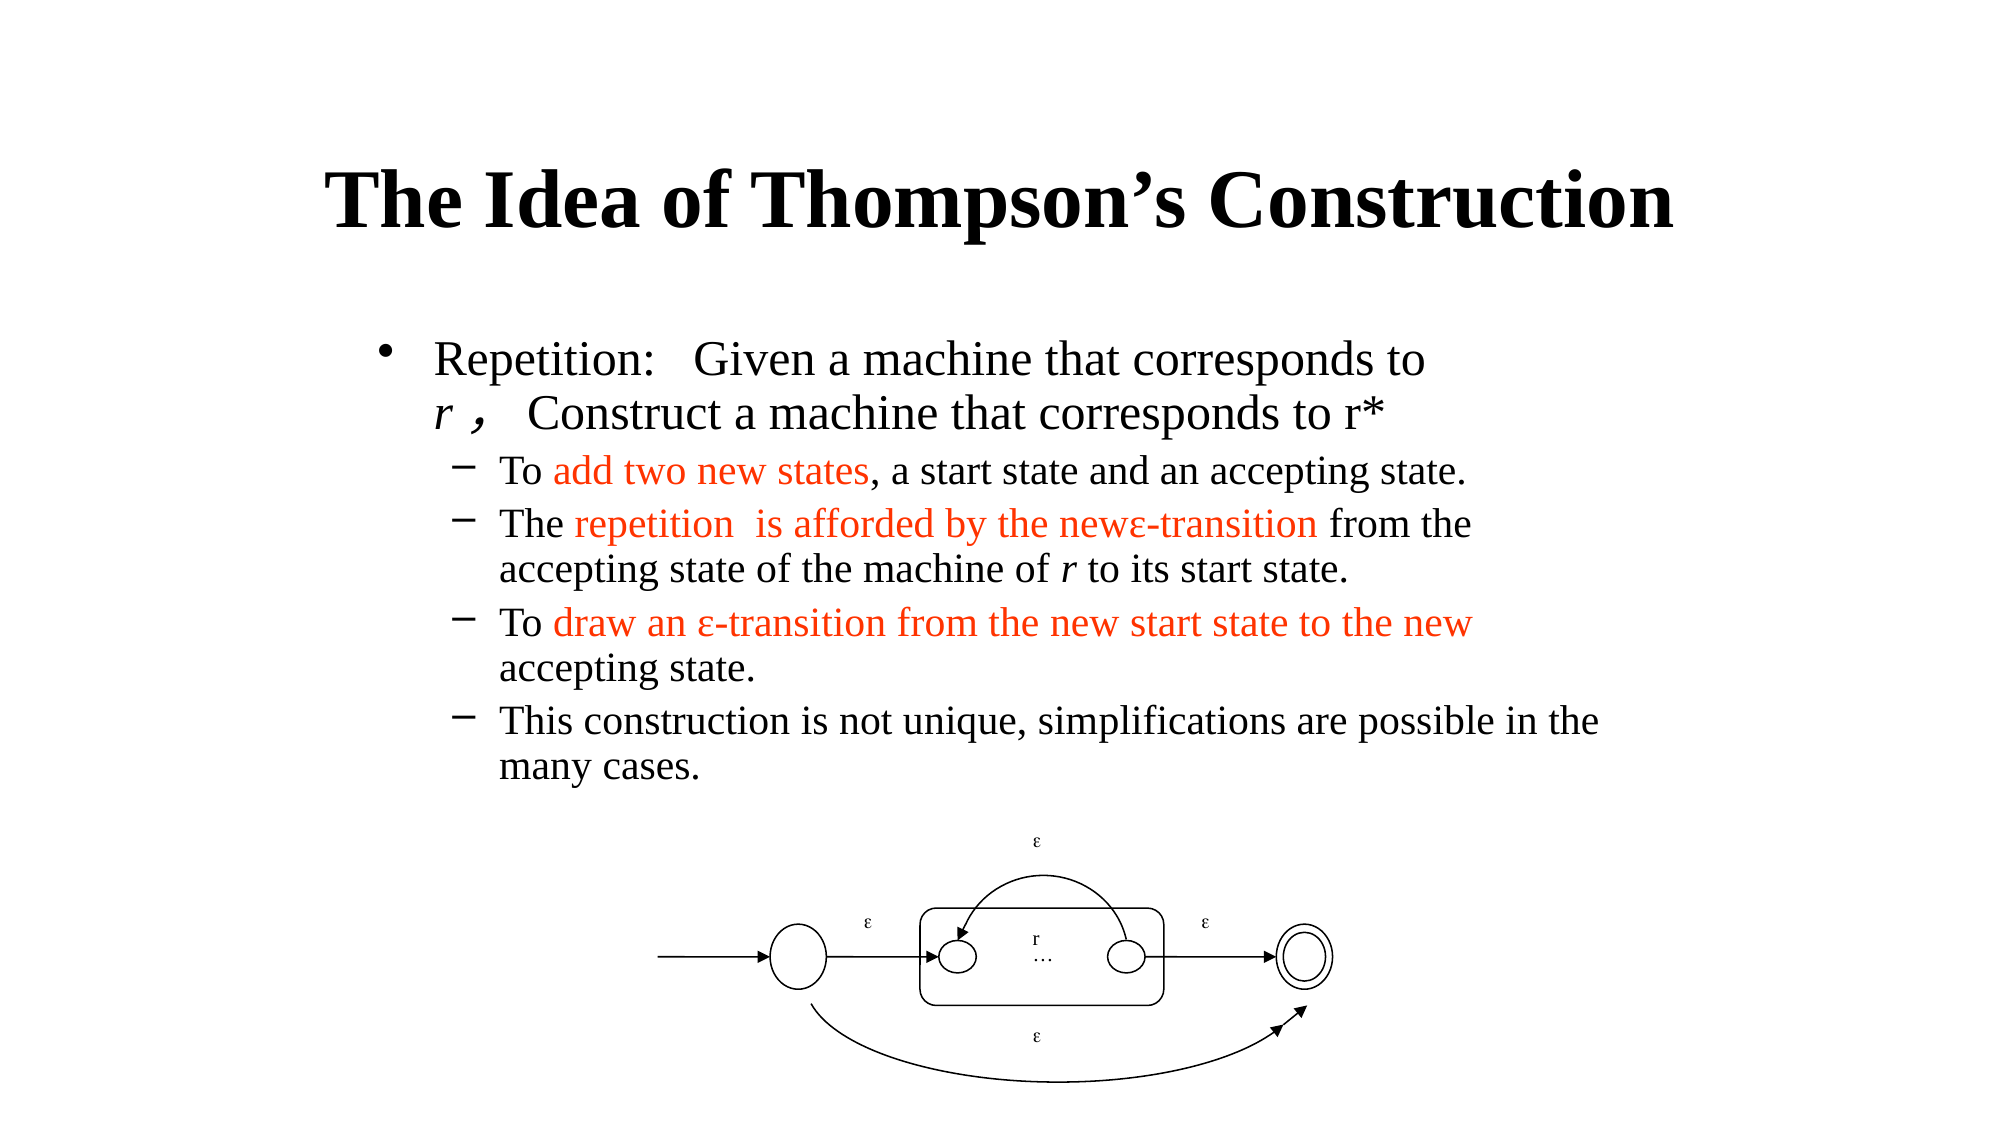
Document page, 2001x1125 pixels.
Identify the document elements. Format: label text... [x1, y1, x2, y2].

title The Idea of Thompson’s Construction [149, 99, 1851, 288]
text_box [657, 950, 771, 964]
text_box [810, 984, 1308, 1082]
text_box  [1032, 826, 1052, 860]
list Repetition: Given a machine that corresponds to r，Construct a machine that corresponds to r* To add two new states, a start state and an accepting state. The repetition is afforded by the newε-transition from the accepting state of the machine of r to its start state. To draw an ε-transition from the new start state to the new accepting state. This construction is not unique, sim­plifications are possible in the many cases. [362, 324, 1638, 870]
text_box  [863, 908, 883, 941]
text_box  [1201, 908, 1220, 941]
text_box [1276, 924, 1333, 989]
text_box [919, 908, 1164, 1006]
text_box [957, 875, 1127, 957]
text_box [770, 924, 827, 990]
text_box [1164, 950, 1277, 964]
